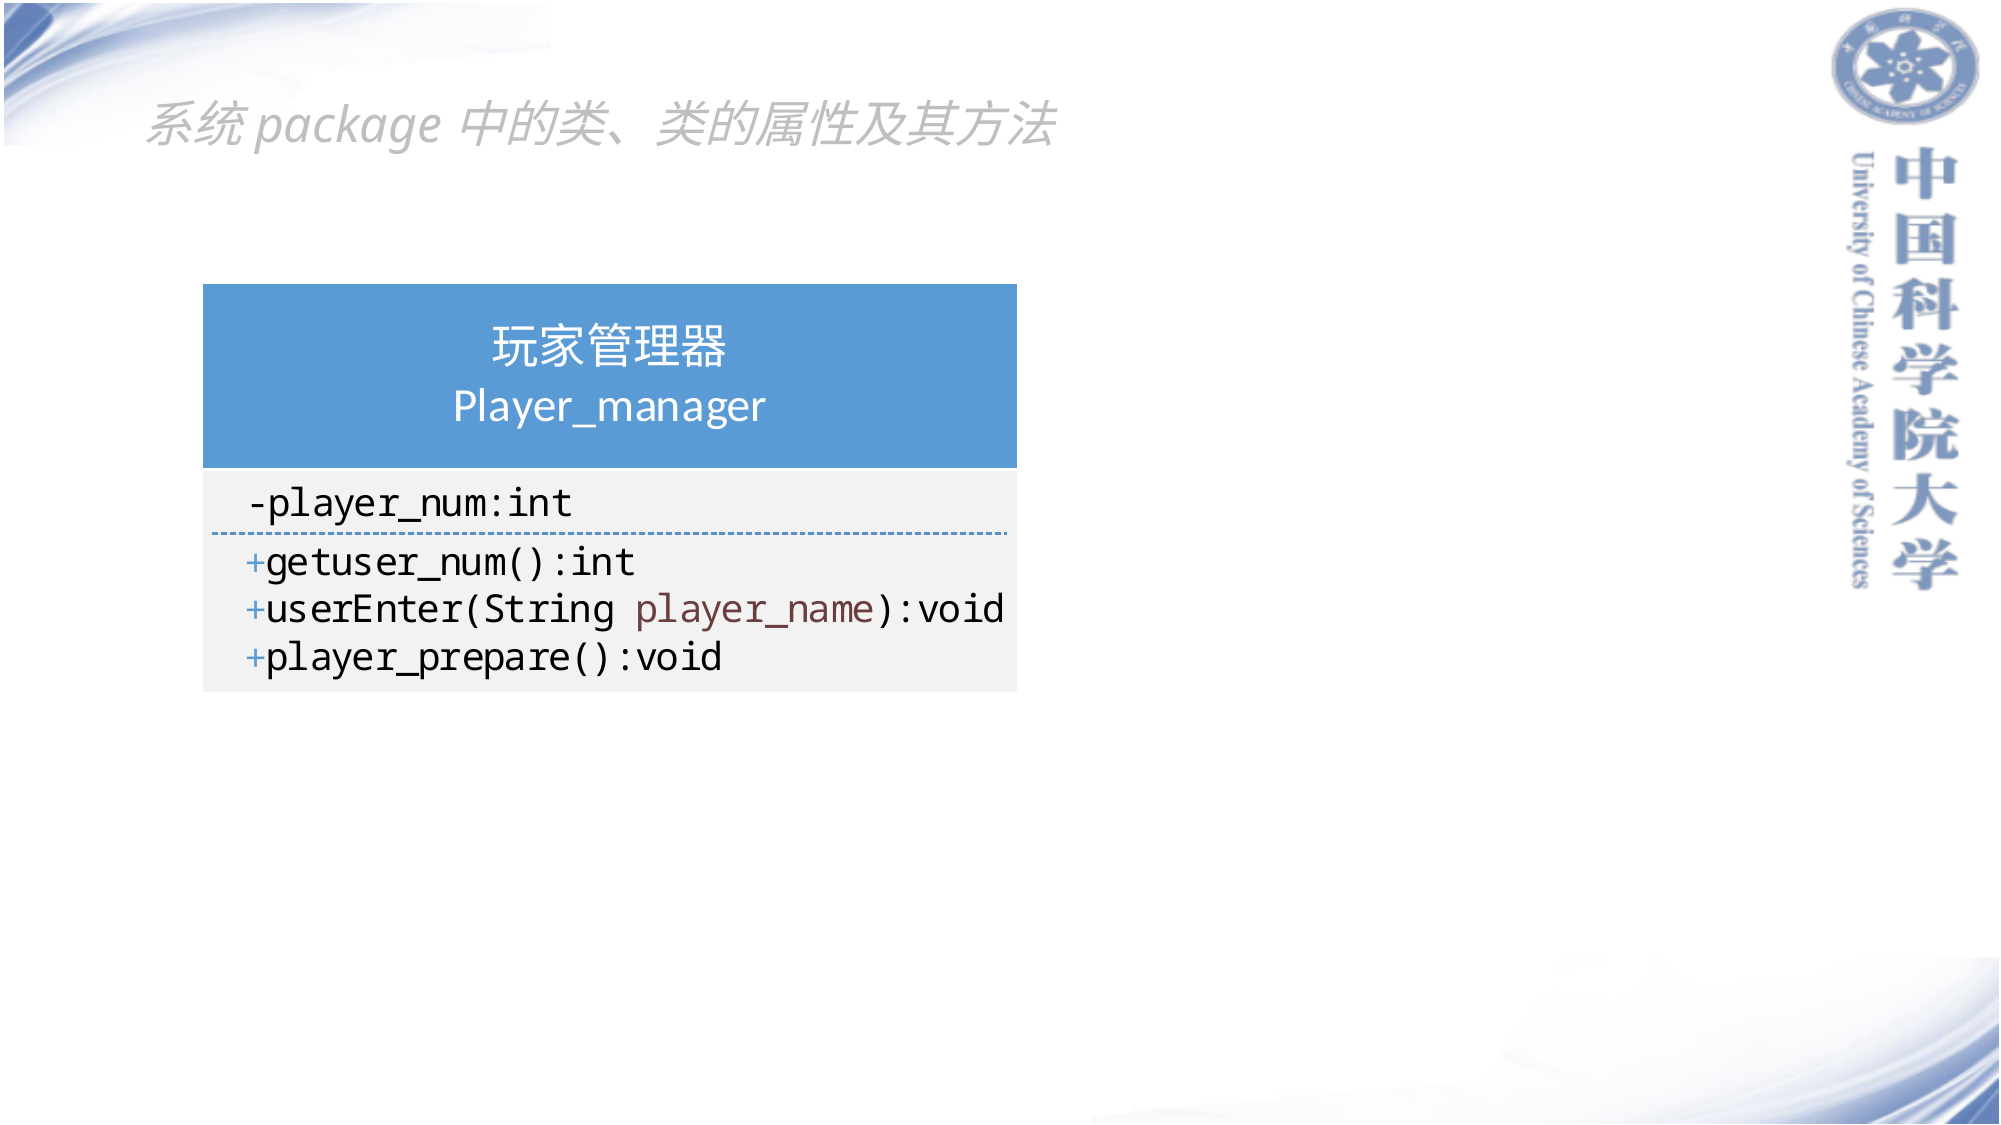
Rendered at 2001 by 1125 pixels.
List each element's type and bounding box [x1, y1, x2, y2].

picture [0, 0, 2000, 1125]
text_box [195, 276, 1020, 695]
